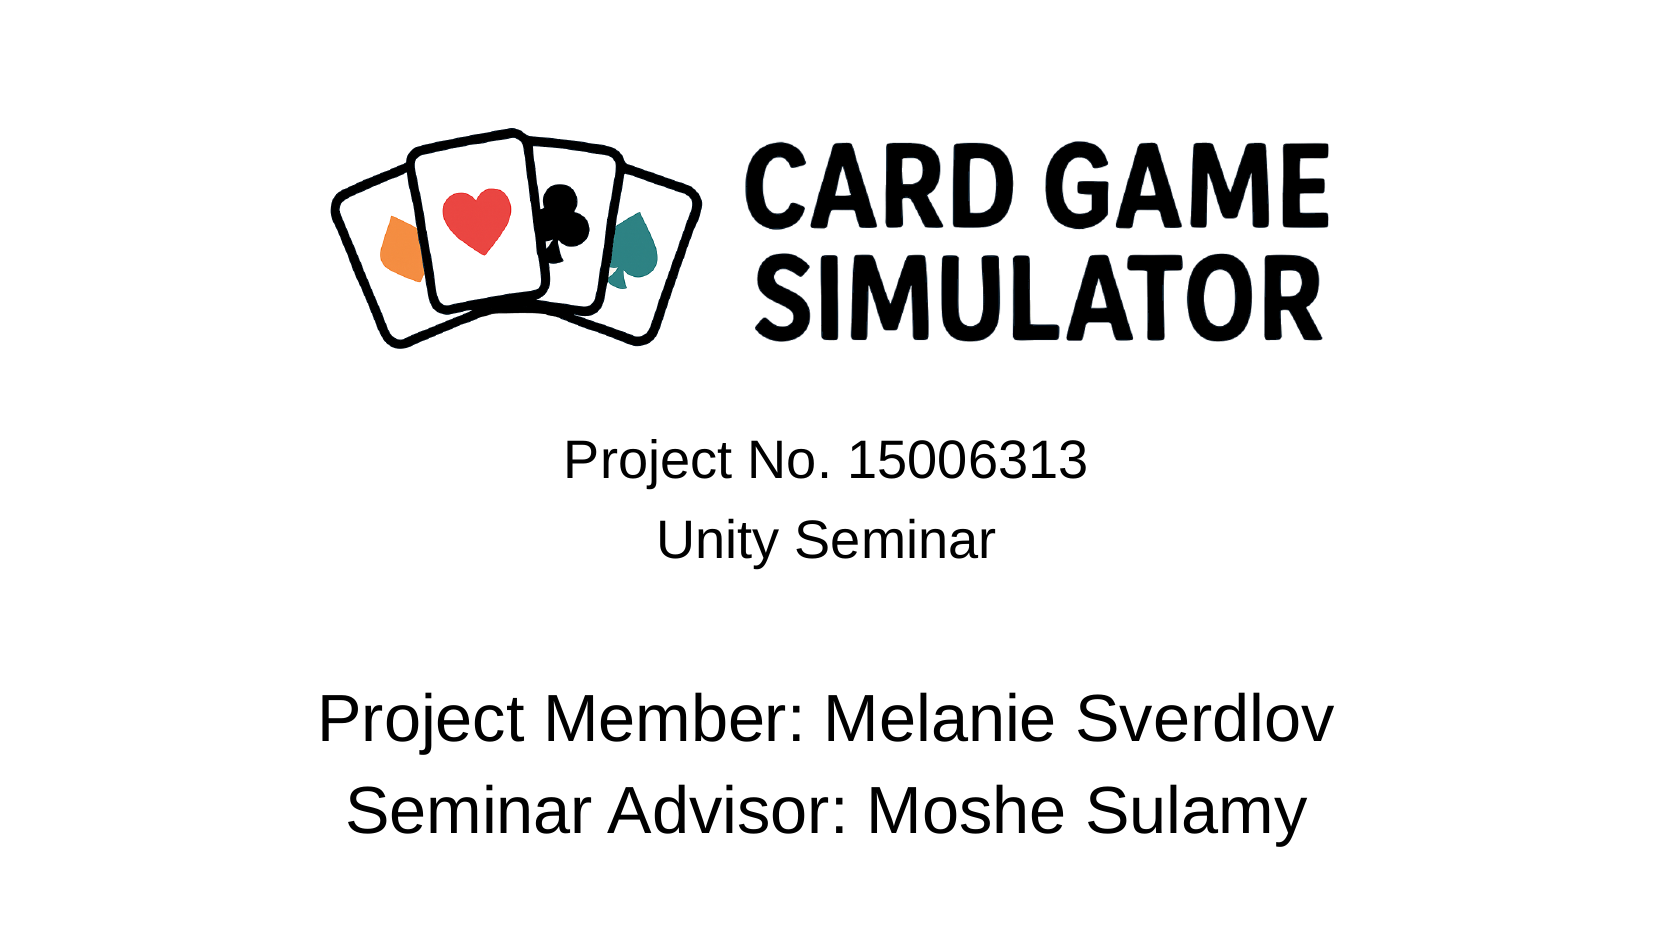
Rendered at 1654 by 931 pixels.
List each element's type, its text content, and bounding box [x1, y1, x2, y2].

subtitle Project No. 15006313 Unity Seminar Project Member: Melanie Sverdlov Seminar Advisor: Moshe Sulamy [82, 370, 1571, 910]
picture [208, 25, 1472, 439]
